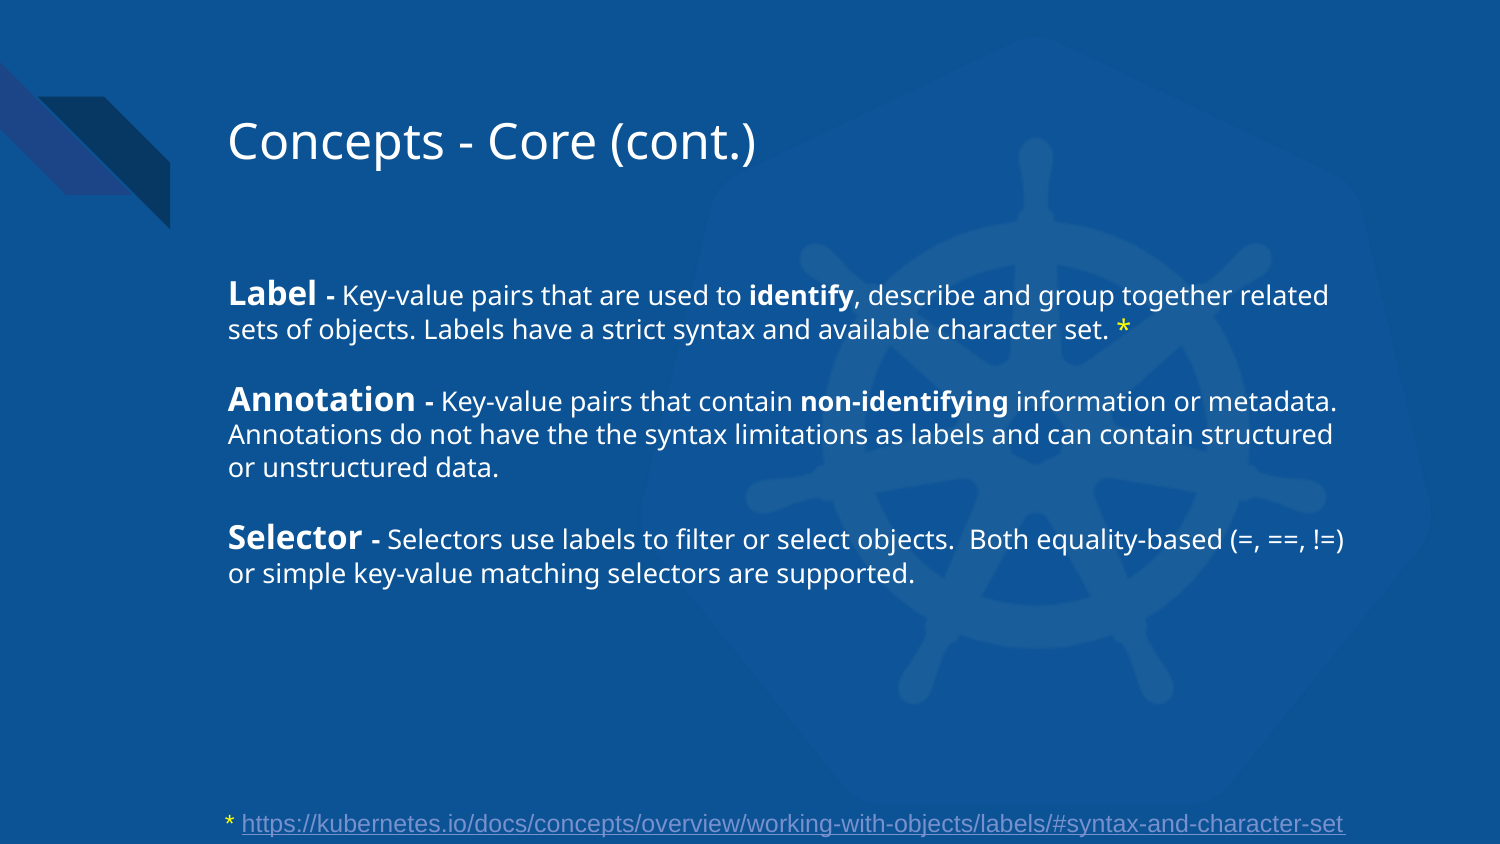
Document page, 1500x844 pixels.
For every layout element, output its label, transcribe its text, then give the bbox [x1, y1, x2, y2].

list Label - Key-value pairs that are used to identify, describe and group together related sets of objects. Labels have a strict syntax and available character set. * Annotation - Key-value pairs that contain non-identifying information or metadata. Annotations do not have the the syntax limitations as labels and can contain structured or unstructured data. Selector - Selectors use labels to filter or select objects. Both equality-based (=, ==, !=) or simple key-value matching selectors are supported. [212, 257, 1368, 735]
text_box * https://kubernetes.io/docs/concepts/overview/working-with-objects/labels/#syntax-and-character-set [209, 792, 1365, 844]
title Concepts - Core (cont.) [212, 64, 1368, 215]
